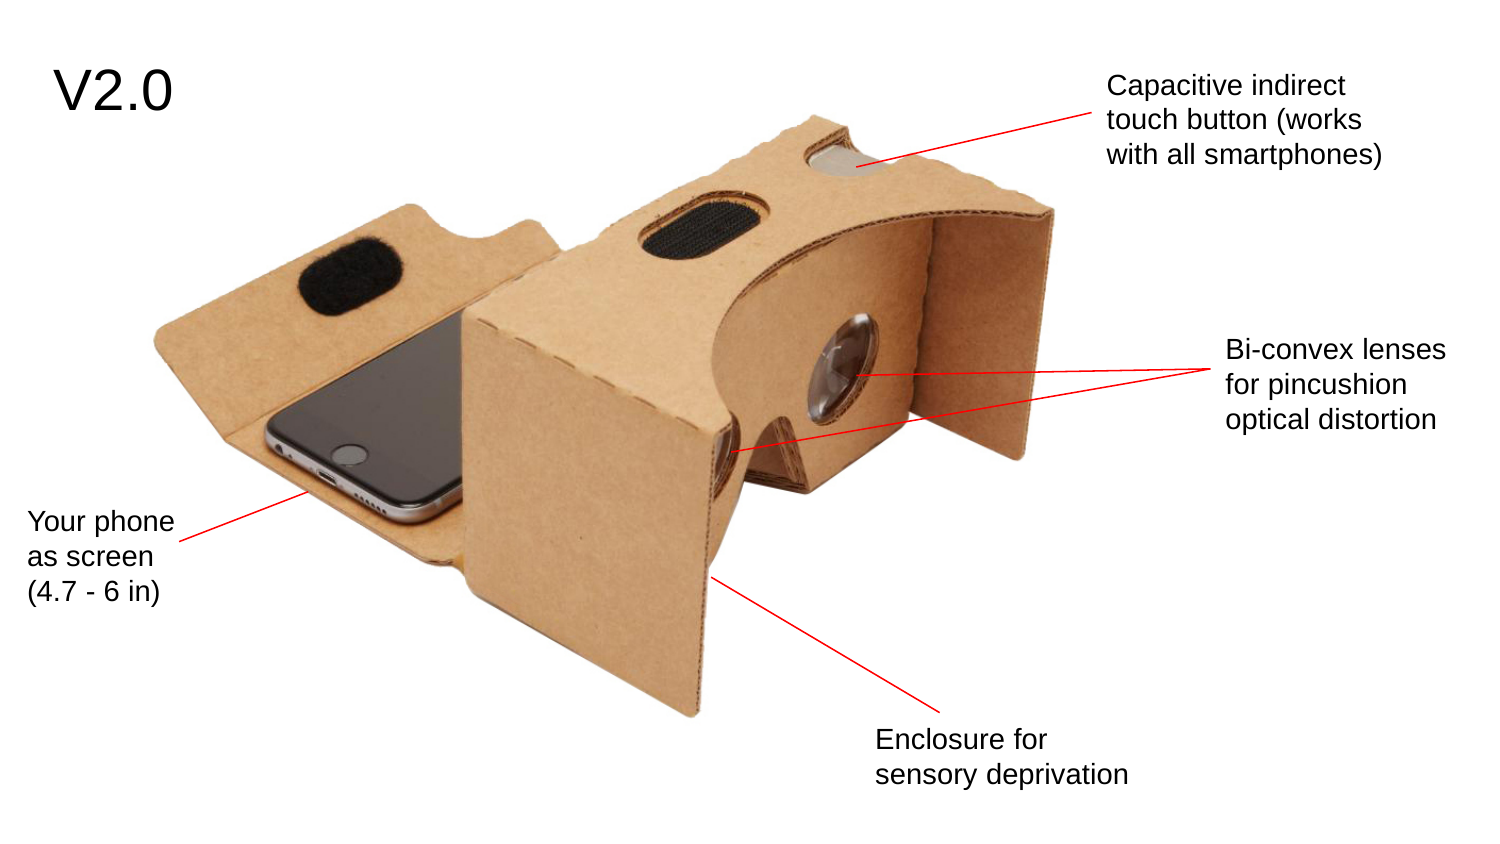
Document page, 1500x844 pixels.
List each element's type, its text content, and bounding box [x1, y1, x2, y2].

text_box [731, 368, 1211, 453]
text_box Capacitive indirect touch button (works with all smartphones) [1091, 50, 1413, 180]
text_box Enclosure for sensory deprivation [1066, 705, 1150, 834]
title V2.0 [1066, 37, 1437, 132]
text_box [710, 576, 940, 713]
text_box Your phone as screen (4.7 - 6 in) [12, 487, 142, 617]
picture [147, 0, 1062, 844]
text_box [178, 491, 309, 542]
title V2.0 [38, 37, 142, 132]
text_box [856, 112, 1092, 168]
text_box Bi-convex lenses for pincushion optical distortion [1210, 315, 1500, 444]
